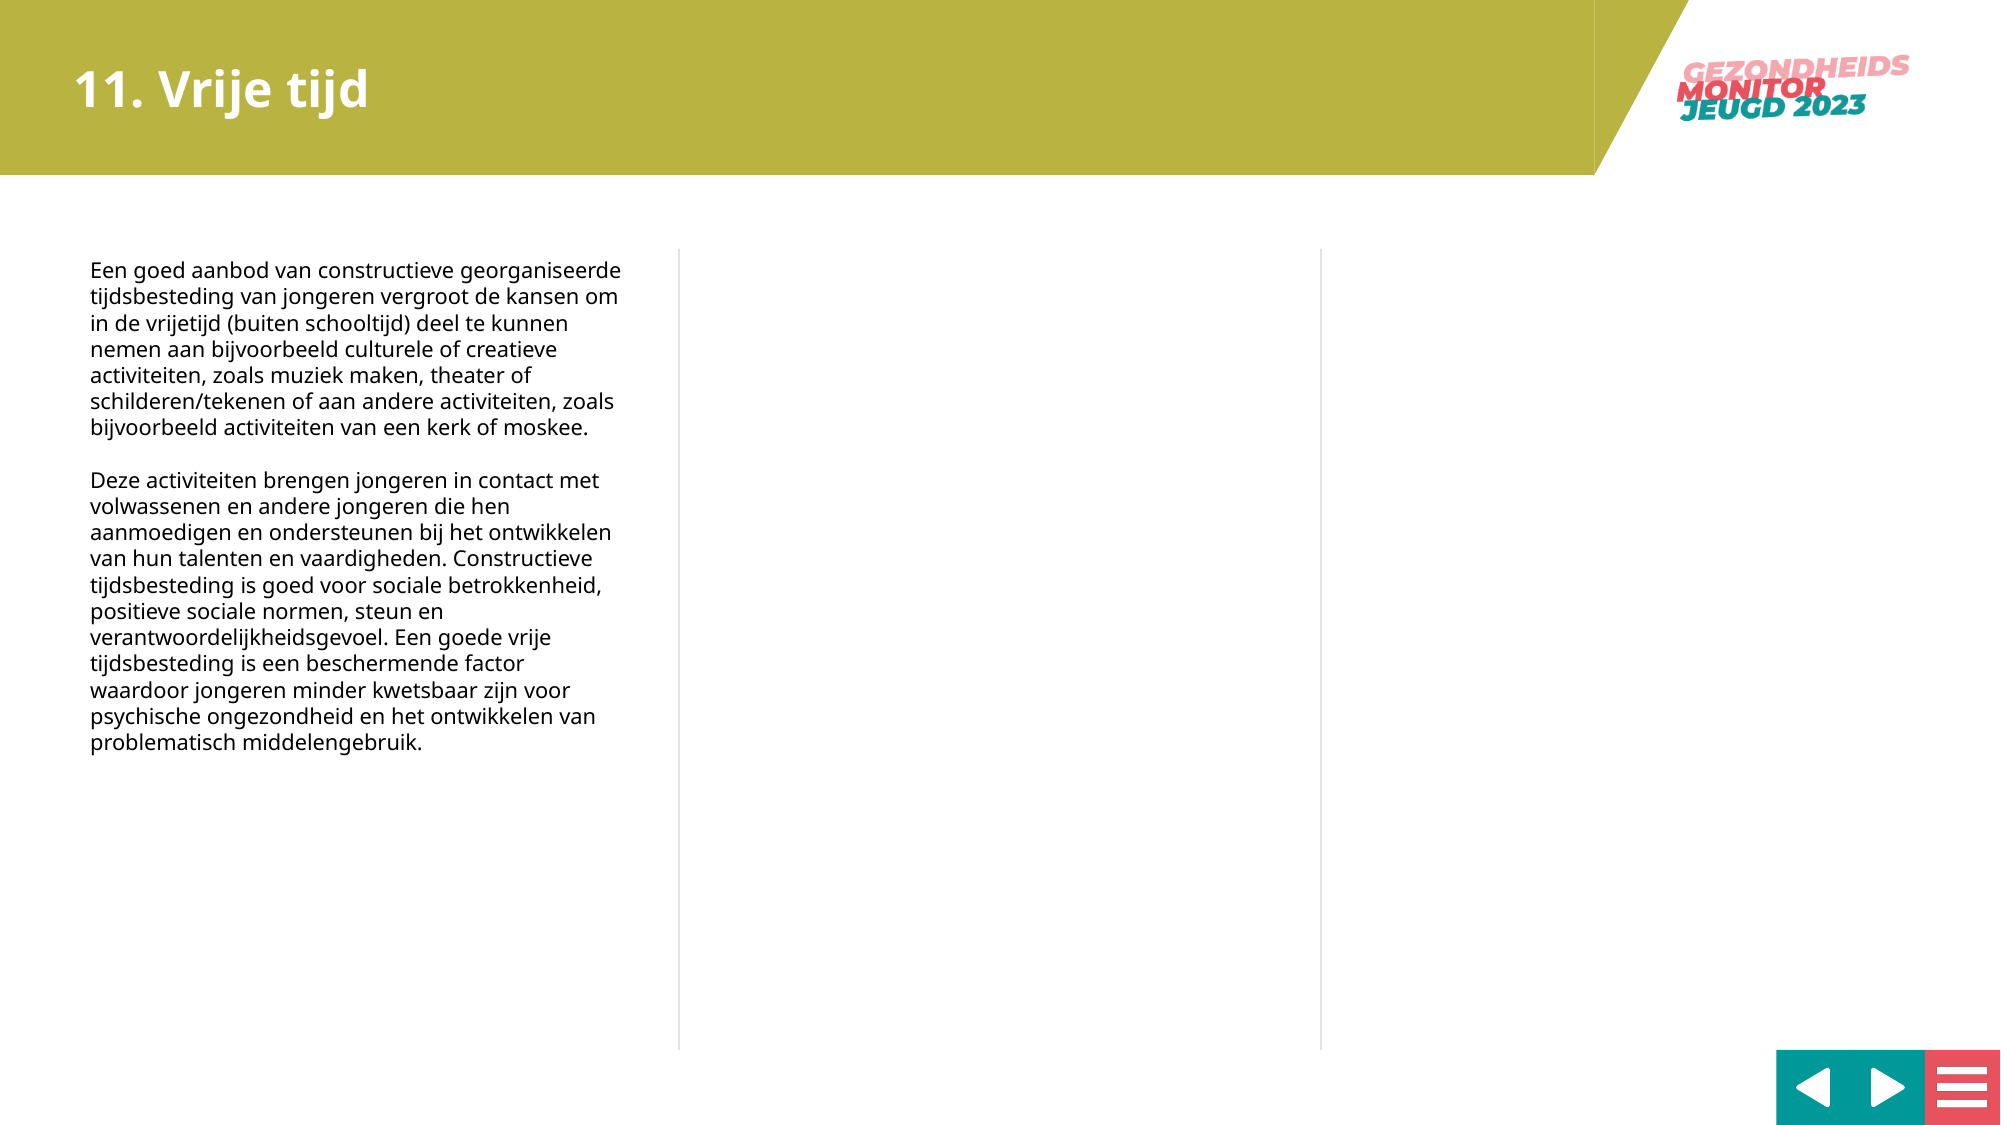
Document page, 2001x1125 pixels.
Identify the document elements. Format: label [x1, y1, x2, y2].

picture [1671, 35, 1925, 134]
picture [1929, 1054, 1995, 1120]
